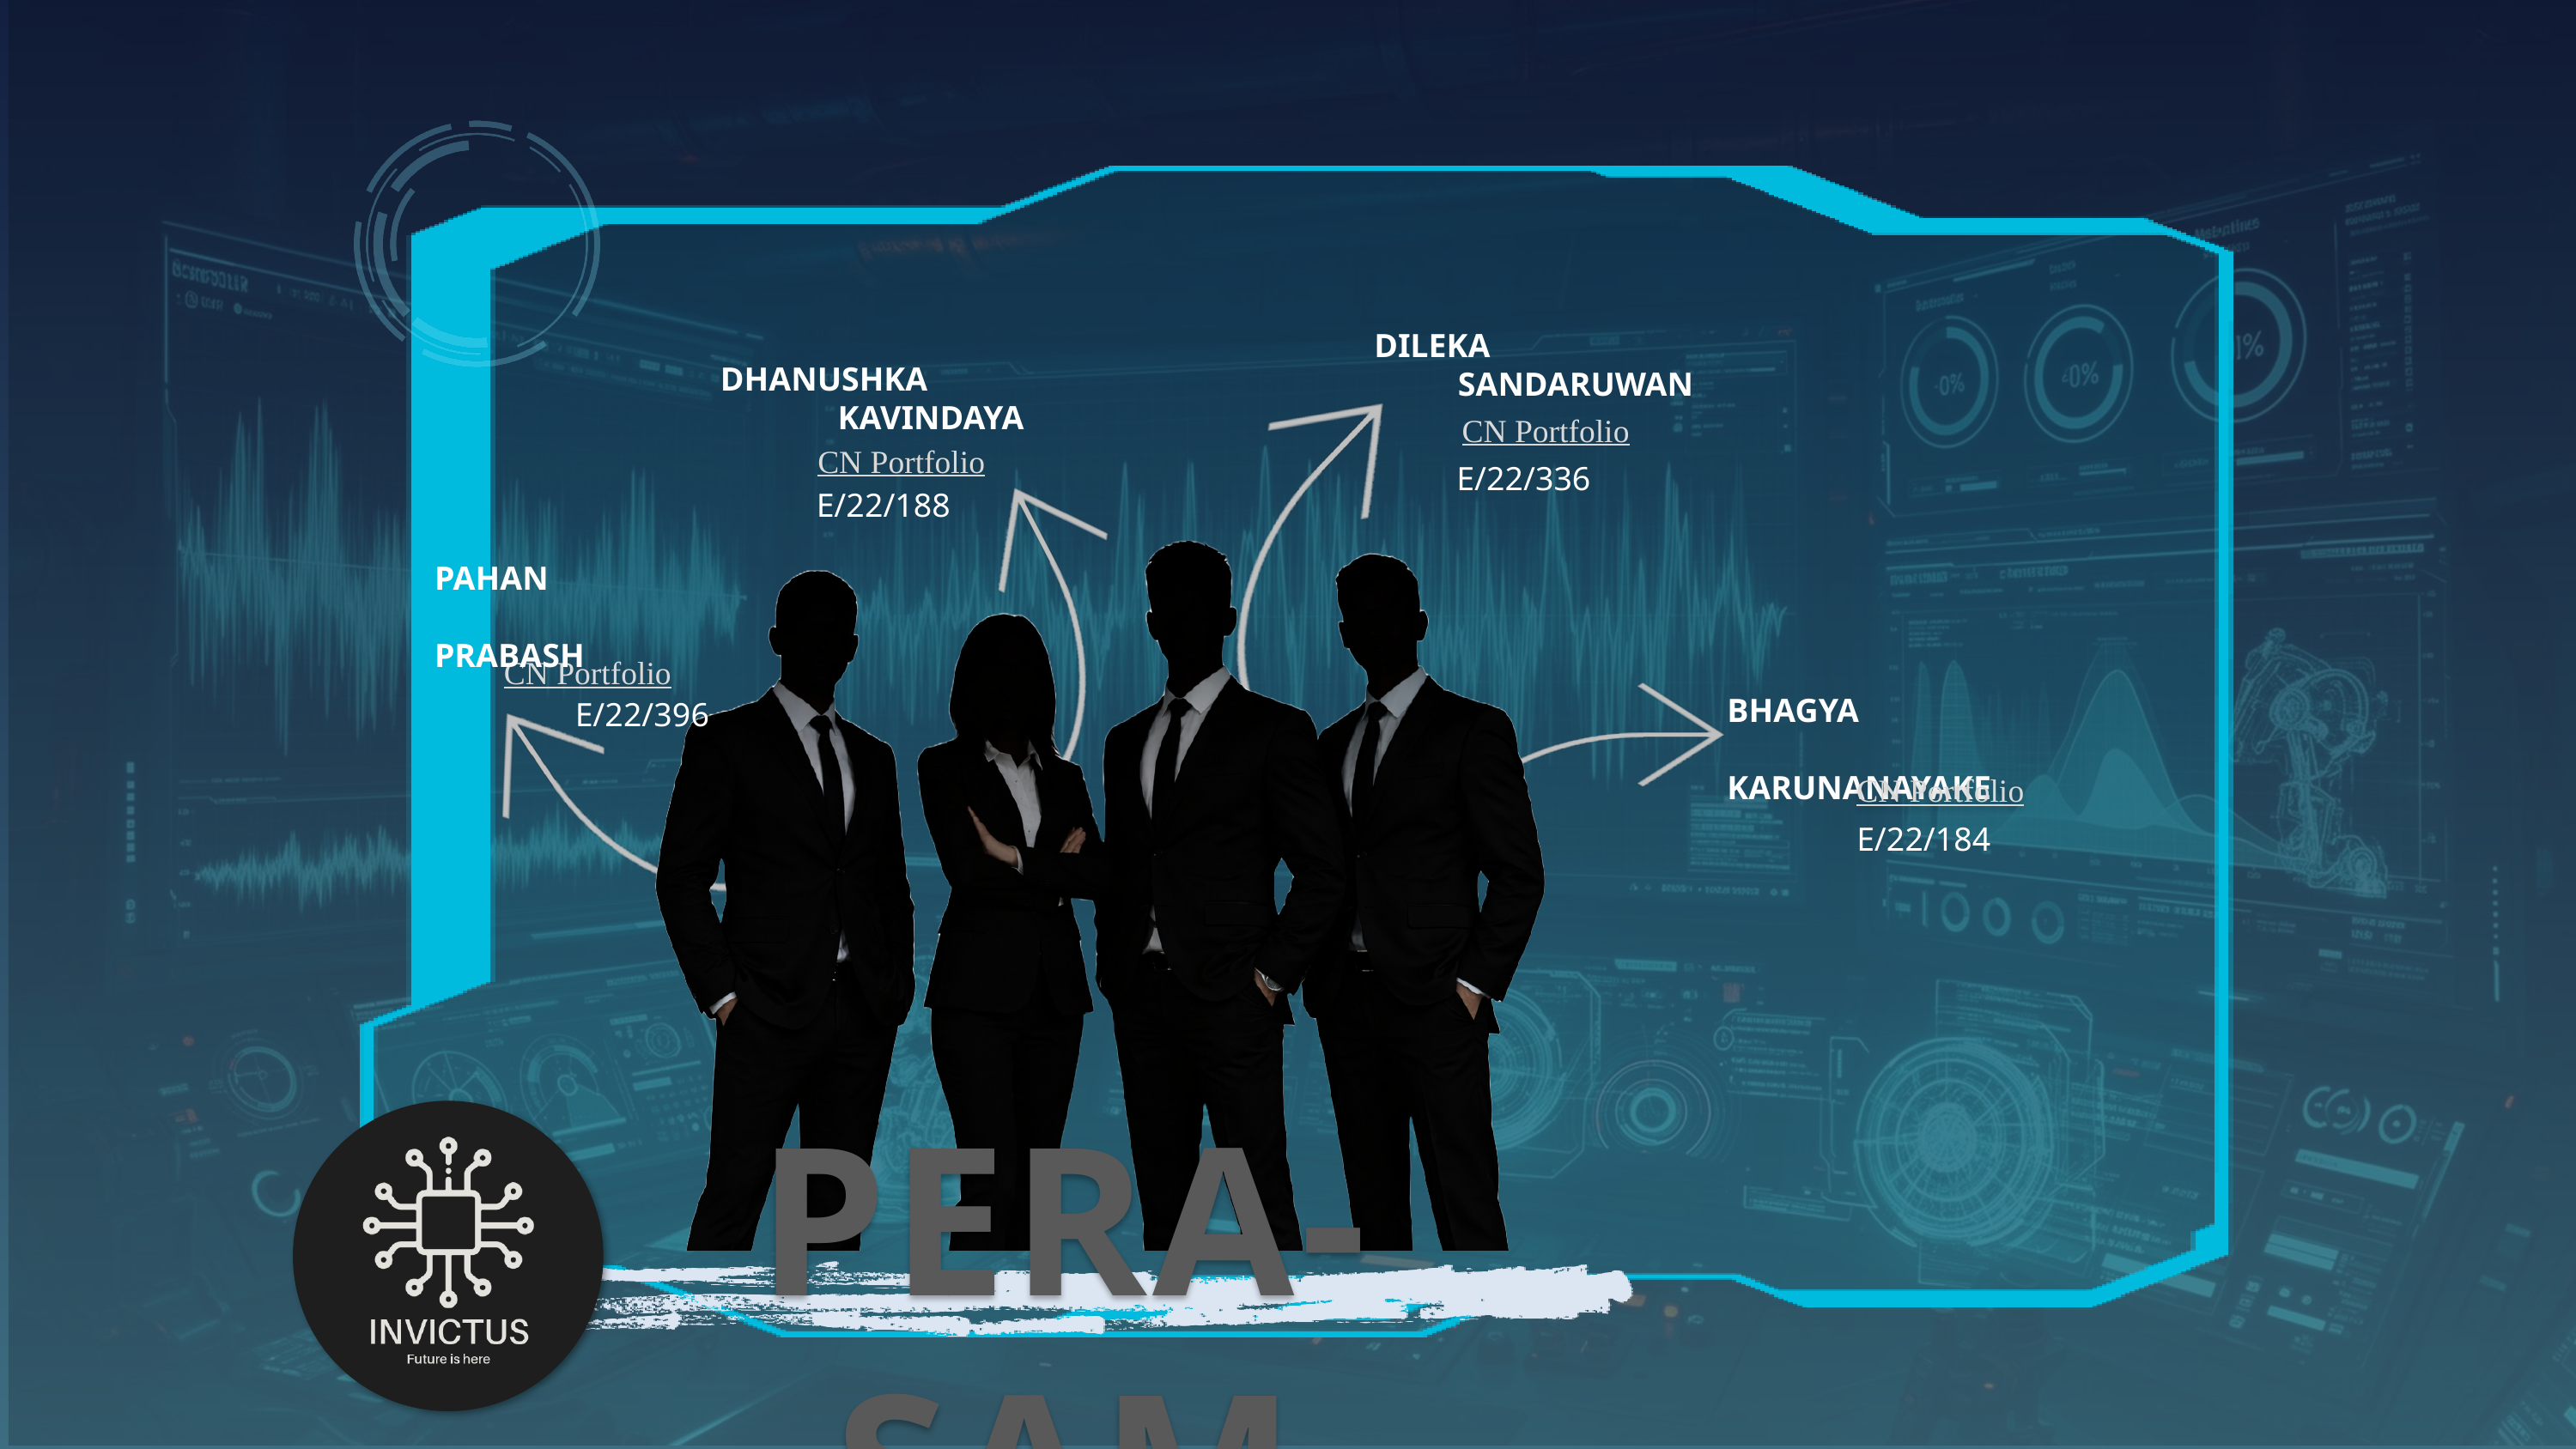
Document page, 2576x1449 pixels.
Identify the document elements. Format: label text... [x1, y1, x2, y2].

text_box E/22/336 [1495, 452, 1679, 476]
text_box CN Portfolio [772, 434, 1030, 476]
text_box Pahan prabash [422, 551, 523, 680]
text_box Bhagya karunanayake [1774, 683, 2098, 813]
text_box [351, 120, 604, 368]
text_box Dhanushka kavindaya [708, 352, 1041, 443]
text_box CN Portfolio [1823, 763, 2058, 815]
text_box [8, 1, 2576, 1446]
text_box [360, 166, 2233, 1337]
picture [246, 274, 1836, 1449]
text_box E/22/184 [1844, 812, 2079, 864]
text_box Dileka sandaruwan [1361, 318, 1738, 409]
text_box CN Portfolio [1495, 403, 1702, 455]
